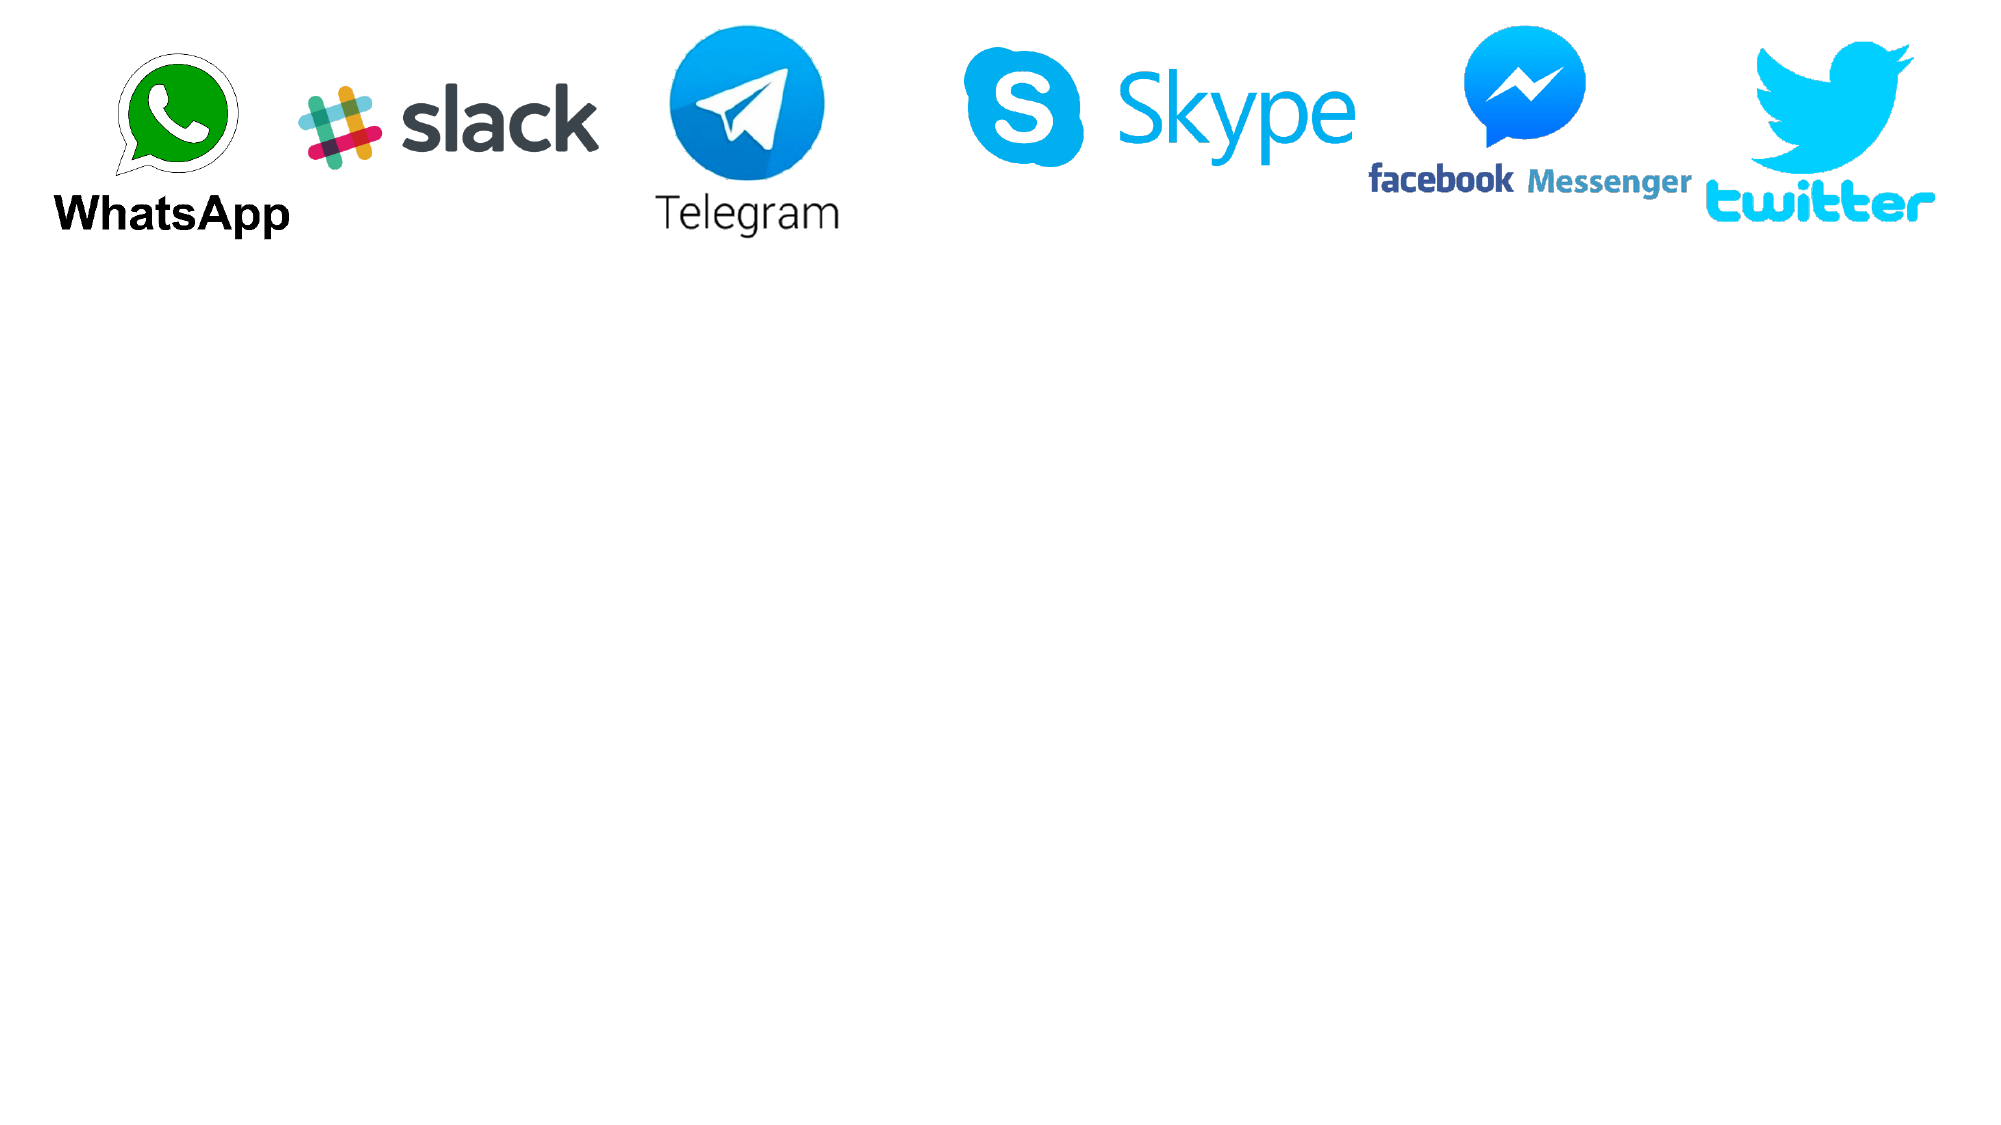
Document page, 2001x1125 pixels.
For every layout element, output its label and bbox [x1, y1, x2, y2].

picture [45, 47, 599, 245]
picture [964, 89, 1040, 167]
picture [608, 20, 880, 250]
picture [996, 72, 1052, 143]
picture [964, 47, 990, 73]
picture [1006, 3, 1939, 240]
